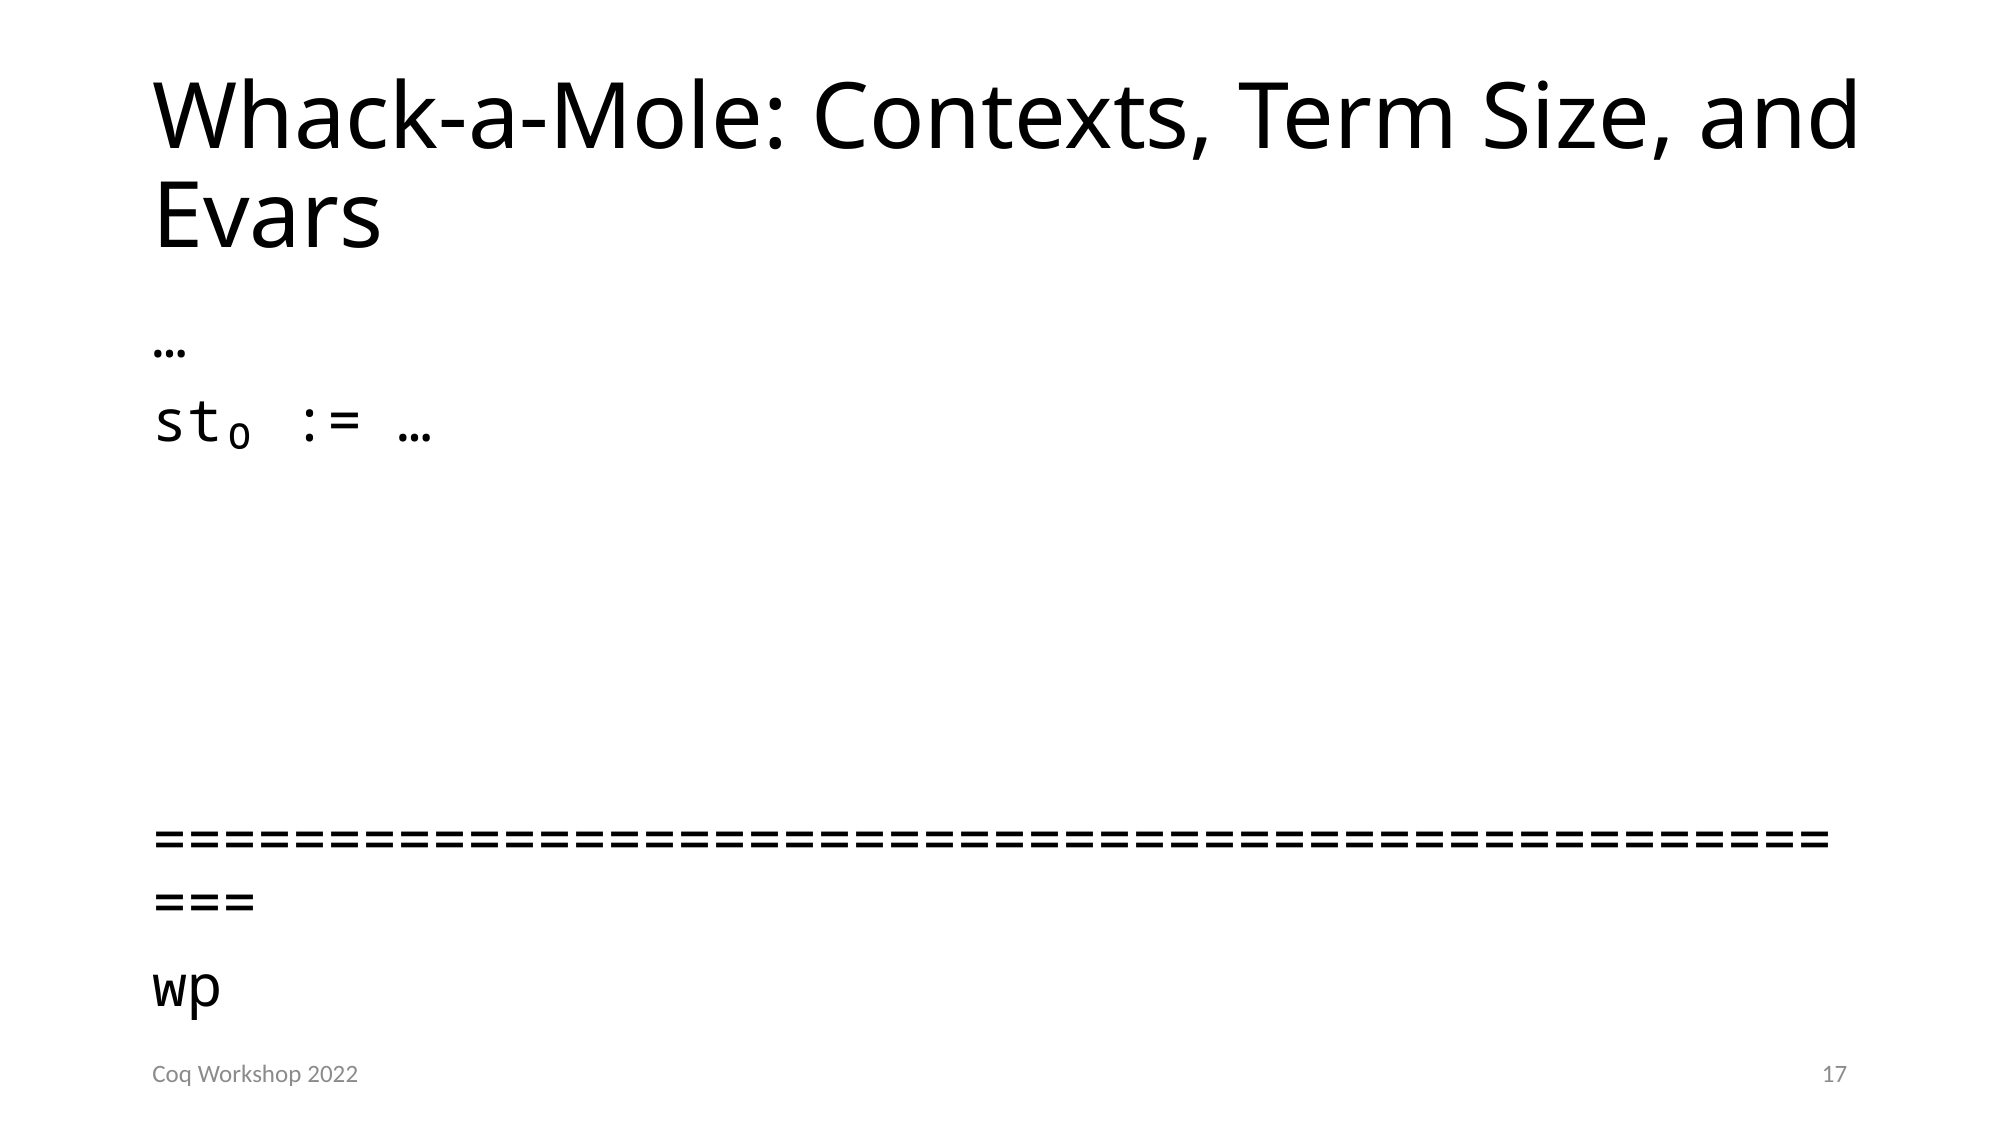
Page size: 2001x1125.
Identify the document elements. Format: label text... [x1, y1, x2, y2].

title Whack-a-Mole: Contexts, Term Size, and Evars [137, 59, 2000, 278]
slide_number Coq Workshop 2022 [137, 1042, 588, 1103]
slide_number 17 [1412, 1042, 1863, 1103]
